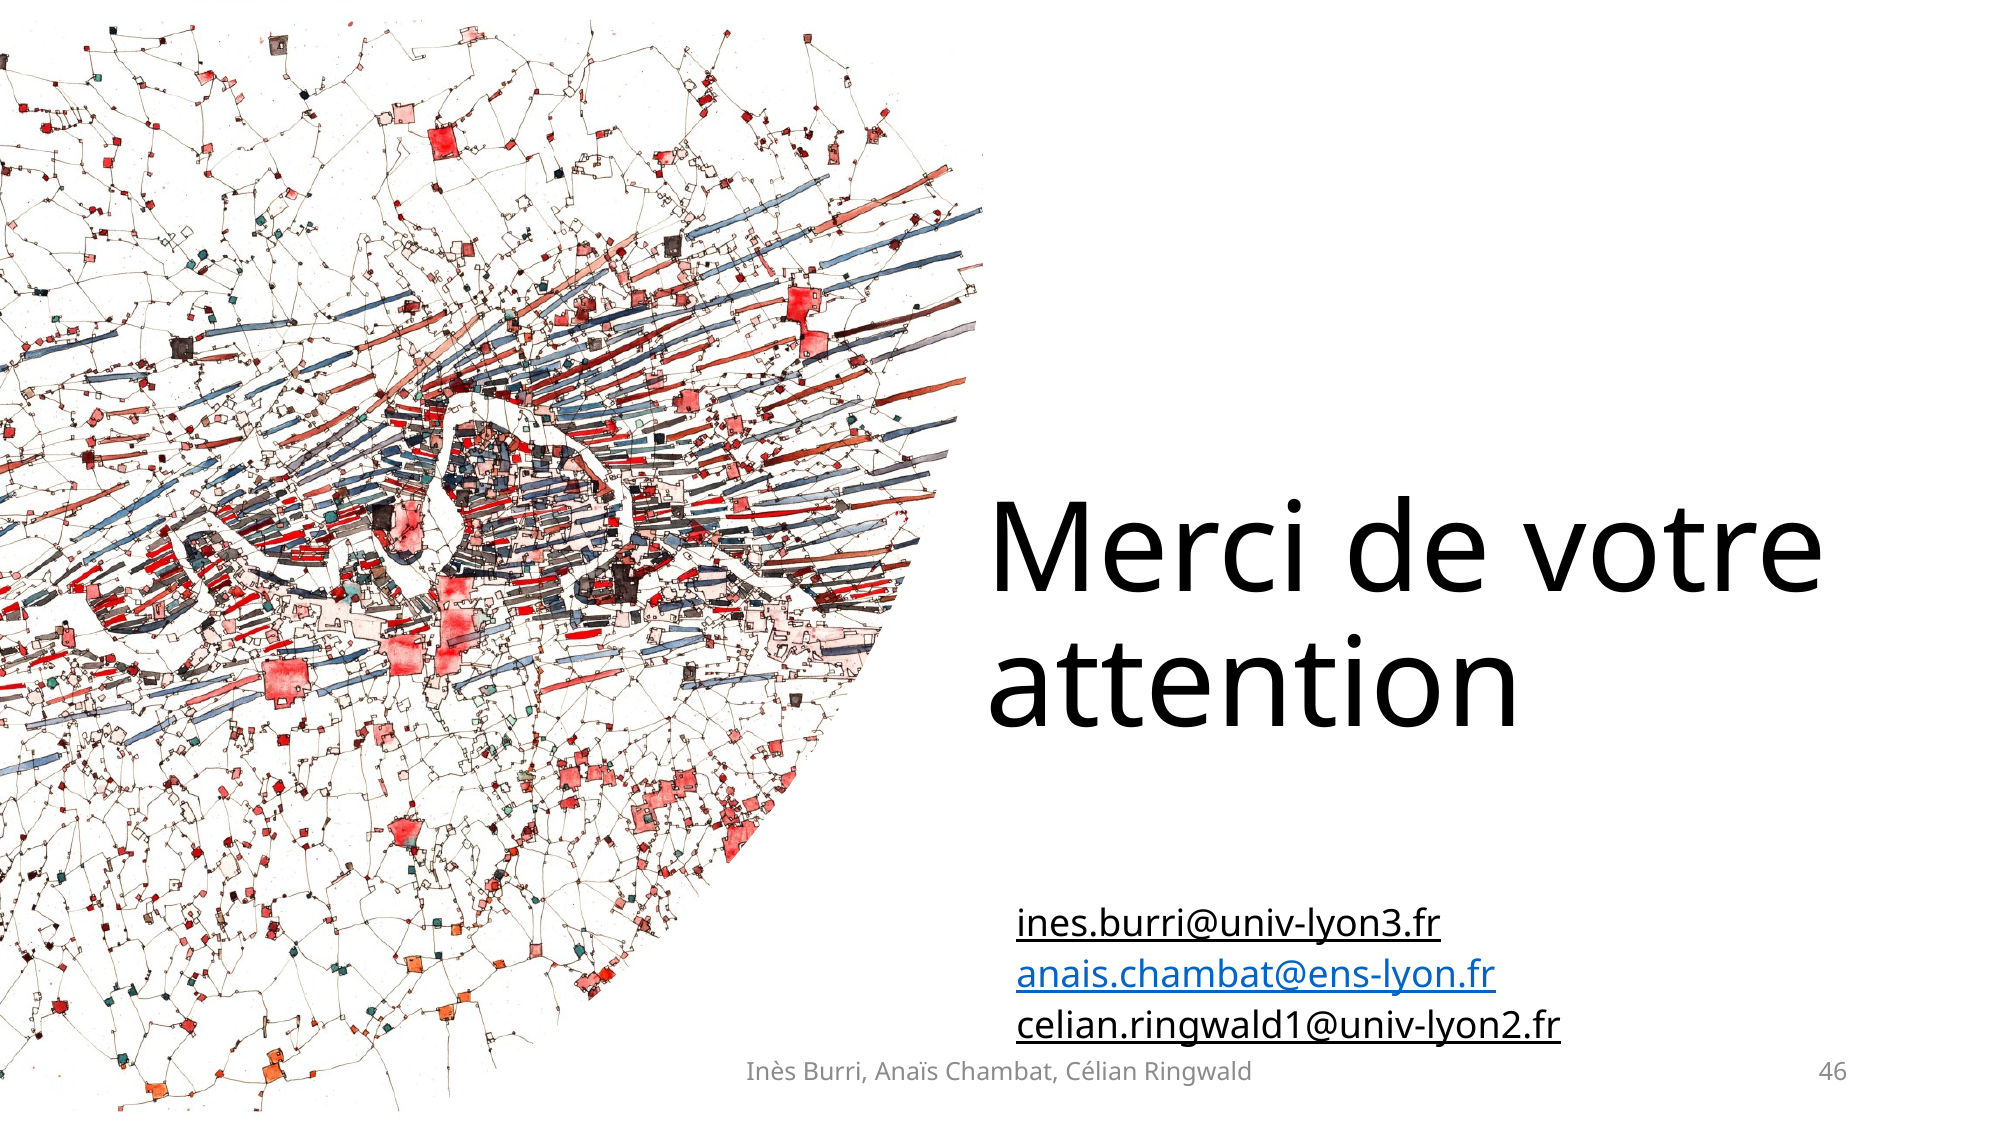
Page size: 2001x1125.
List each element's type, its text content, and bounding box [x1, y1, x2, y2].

slide_number 46 [1412, 1042, 1863, 1103]
picture [0, 0, 989, 1125]
text_box ines.burri@univ-lyon3.fr anais.chambat@ens-lyon.fr celian.ringwald1@univ-lyon2.fr [1001, 891, 1740, 1059]
footer Inès Burri, Anaïs Chambat, Célian Ringwald [989, 1042, 1338, 1103]
title Merci de votre attention [989, 237, 1903, 762]
